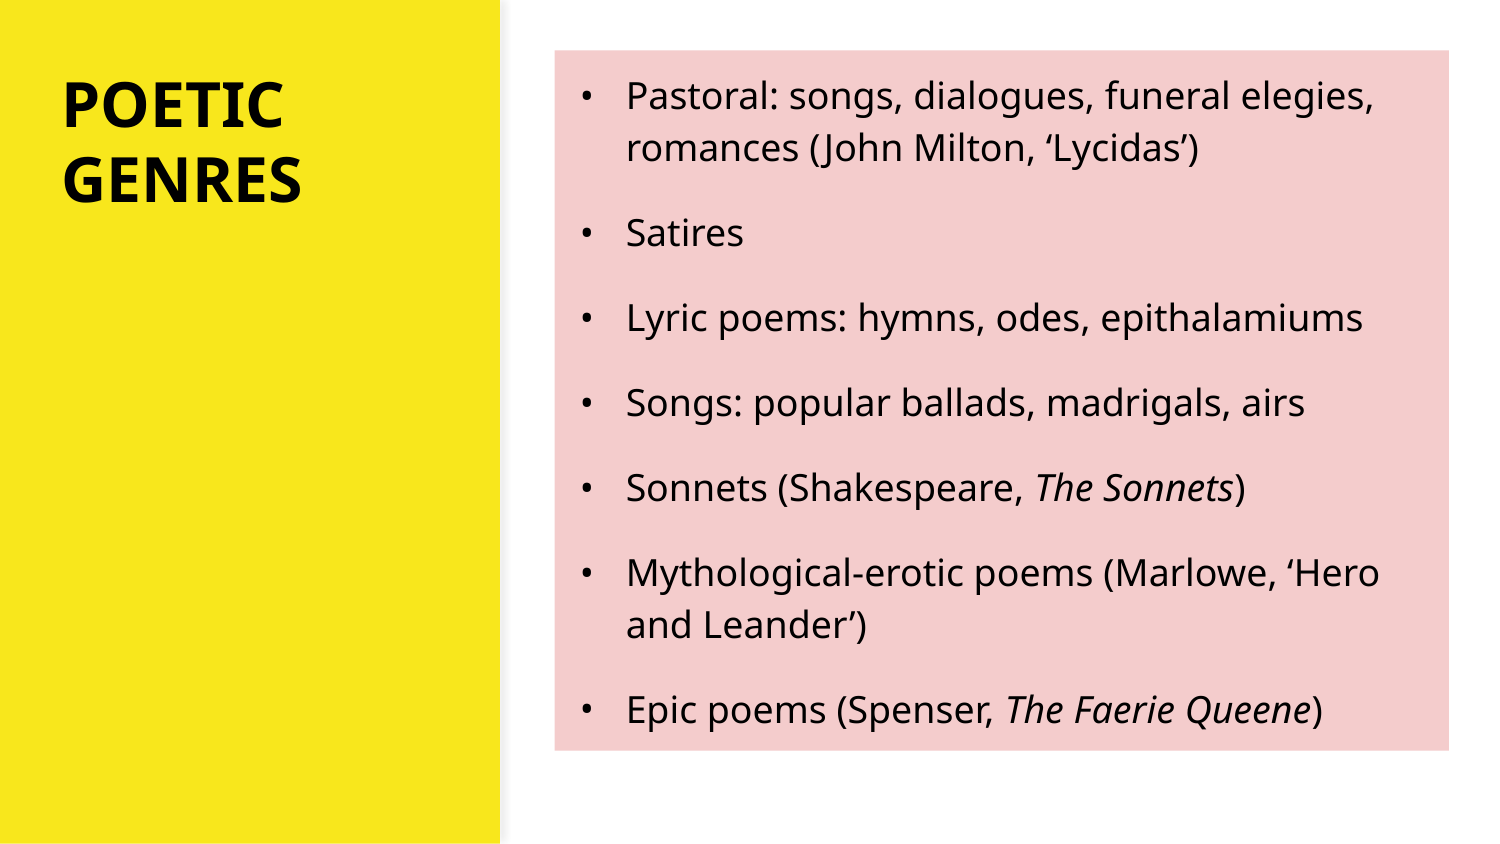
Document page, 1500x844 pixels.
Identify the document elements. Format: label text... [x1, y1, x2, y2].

list Pastoral: songs, dialogues, funeral elegies, romances (John Milton, ‘Lycidas’) Satires Lyric poems: hymns, odes, epithalamiums Songs: popular ballads, madrigals, airs Sonnets (Shakespeare, The Sonnets) Mythological-erotic poems (Marlowe, ‘Hero and Leander’) Epic poems (Spenser, The Faerie Queene) [554, 50, 1449, 751]
title POETIC GENRES [46, 50, 454, 751]
